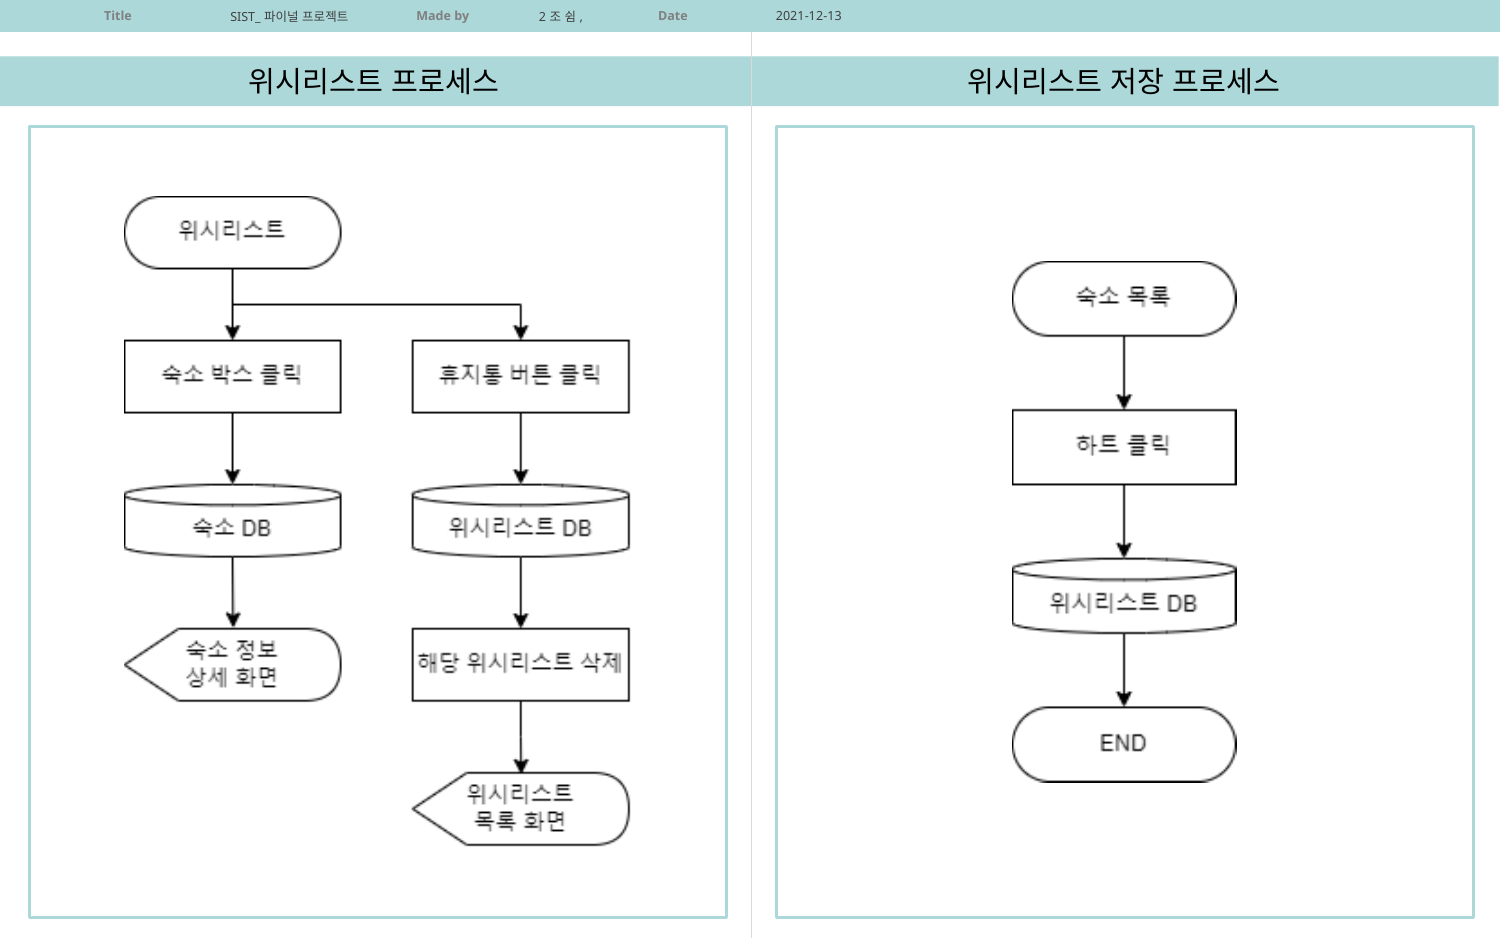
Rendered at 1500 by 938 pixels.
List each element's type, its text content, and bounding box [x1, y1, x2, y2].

text_box [774, 124, 1475, 920]
text_box 위시리스트 저장 프로세스 [755, 56, 1499, 107]
picture [124, 196, 632, 848]
picture [1012, 260, 1238, 783]
text_box [27, 124, 728, 920]
text_box 위시리스트 프로세스 [0, 56, 746, 107]
